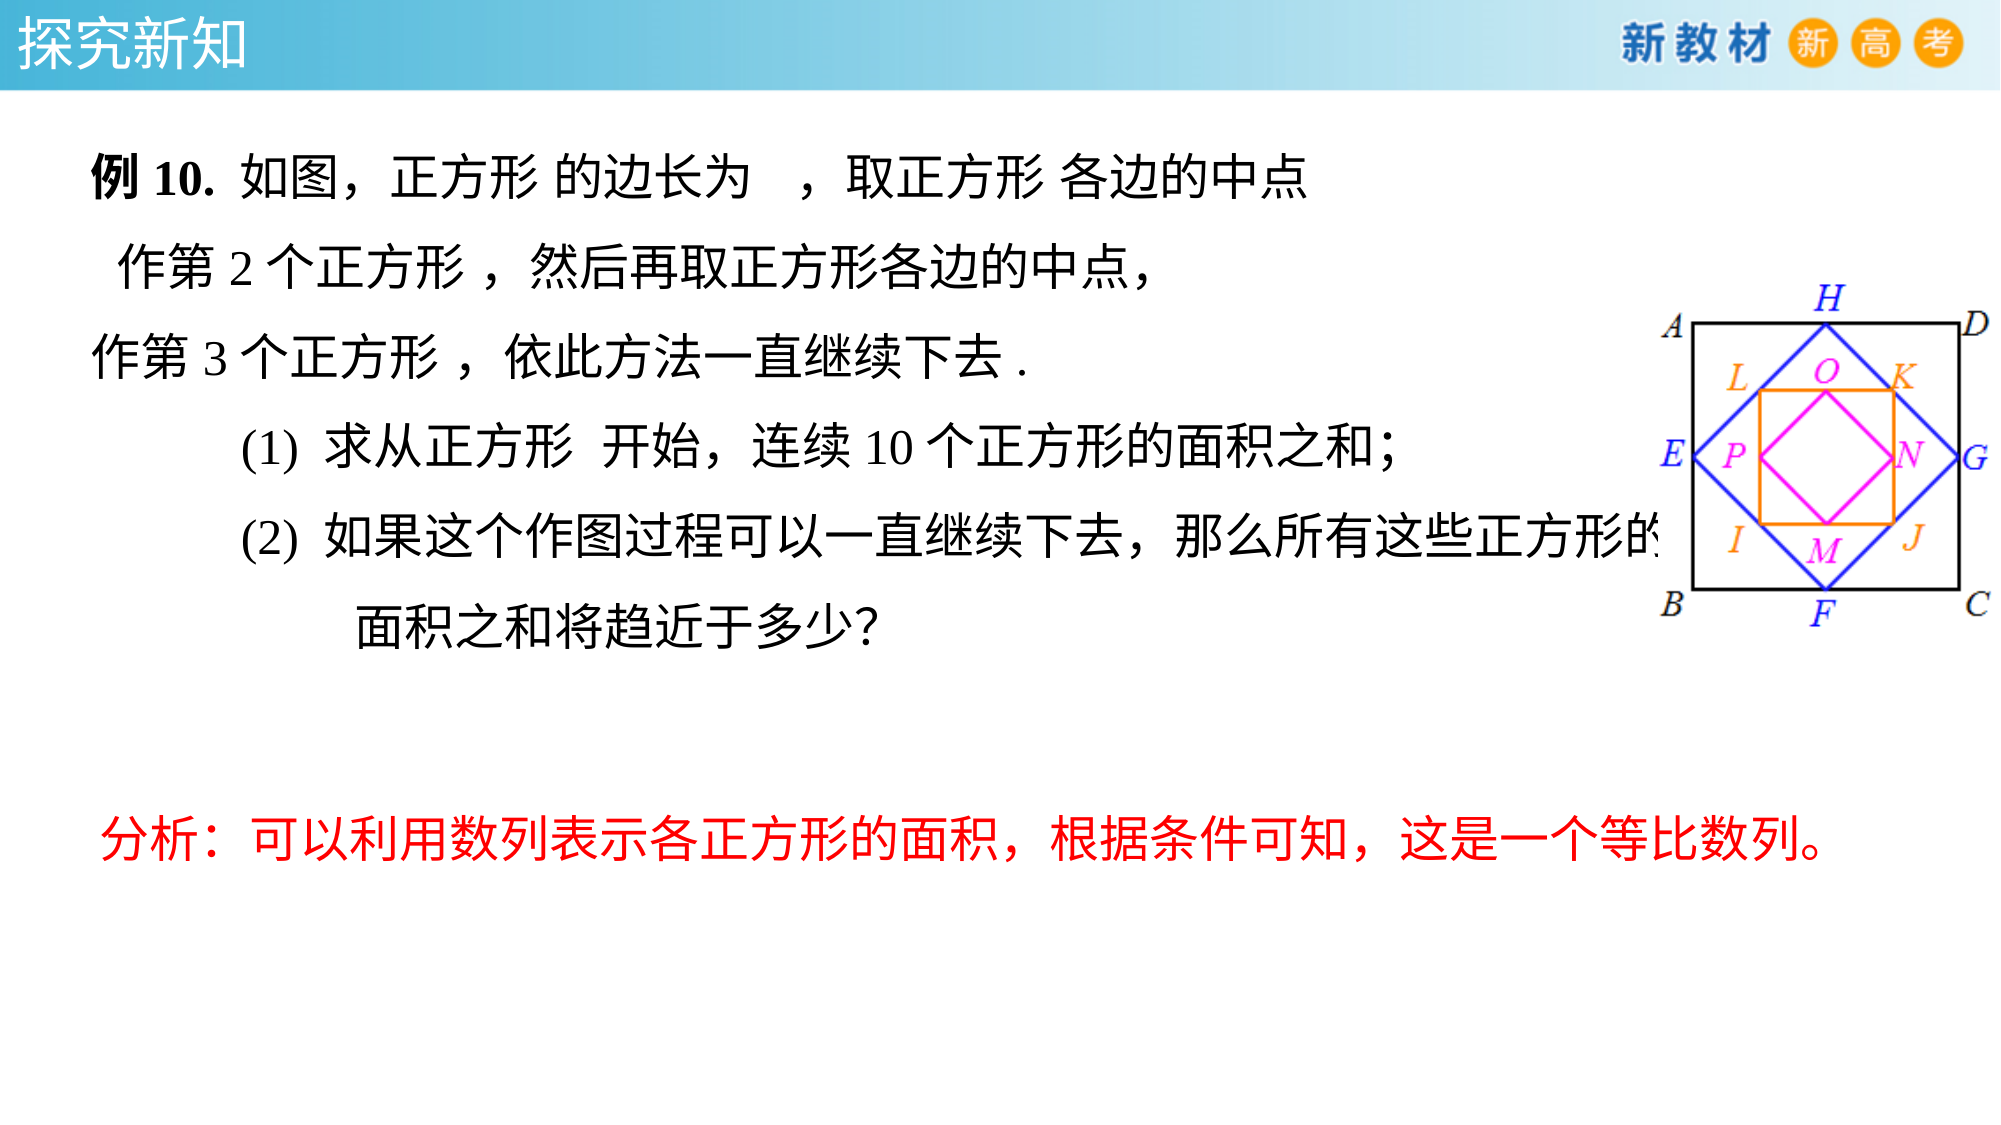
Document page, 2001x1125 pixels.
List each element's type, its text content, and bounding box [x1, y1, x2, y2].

text_box 探究新知 [1, 0, 265, 85]
text_box 分析：可以利用数列表示各正方形的面积，根据条件可知，这是一个等比数列。 [84, 769, 1865, 875]
picture [0, 0, 2001, 1125]
